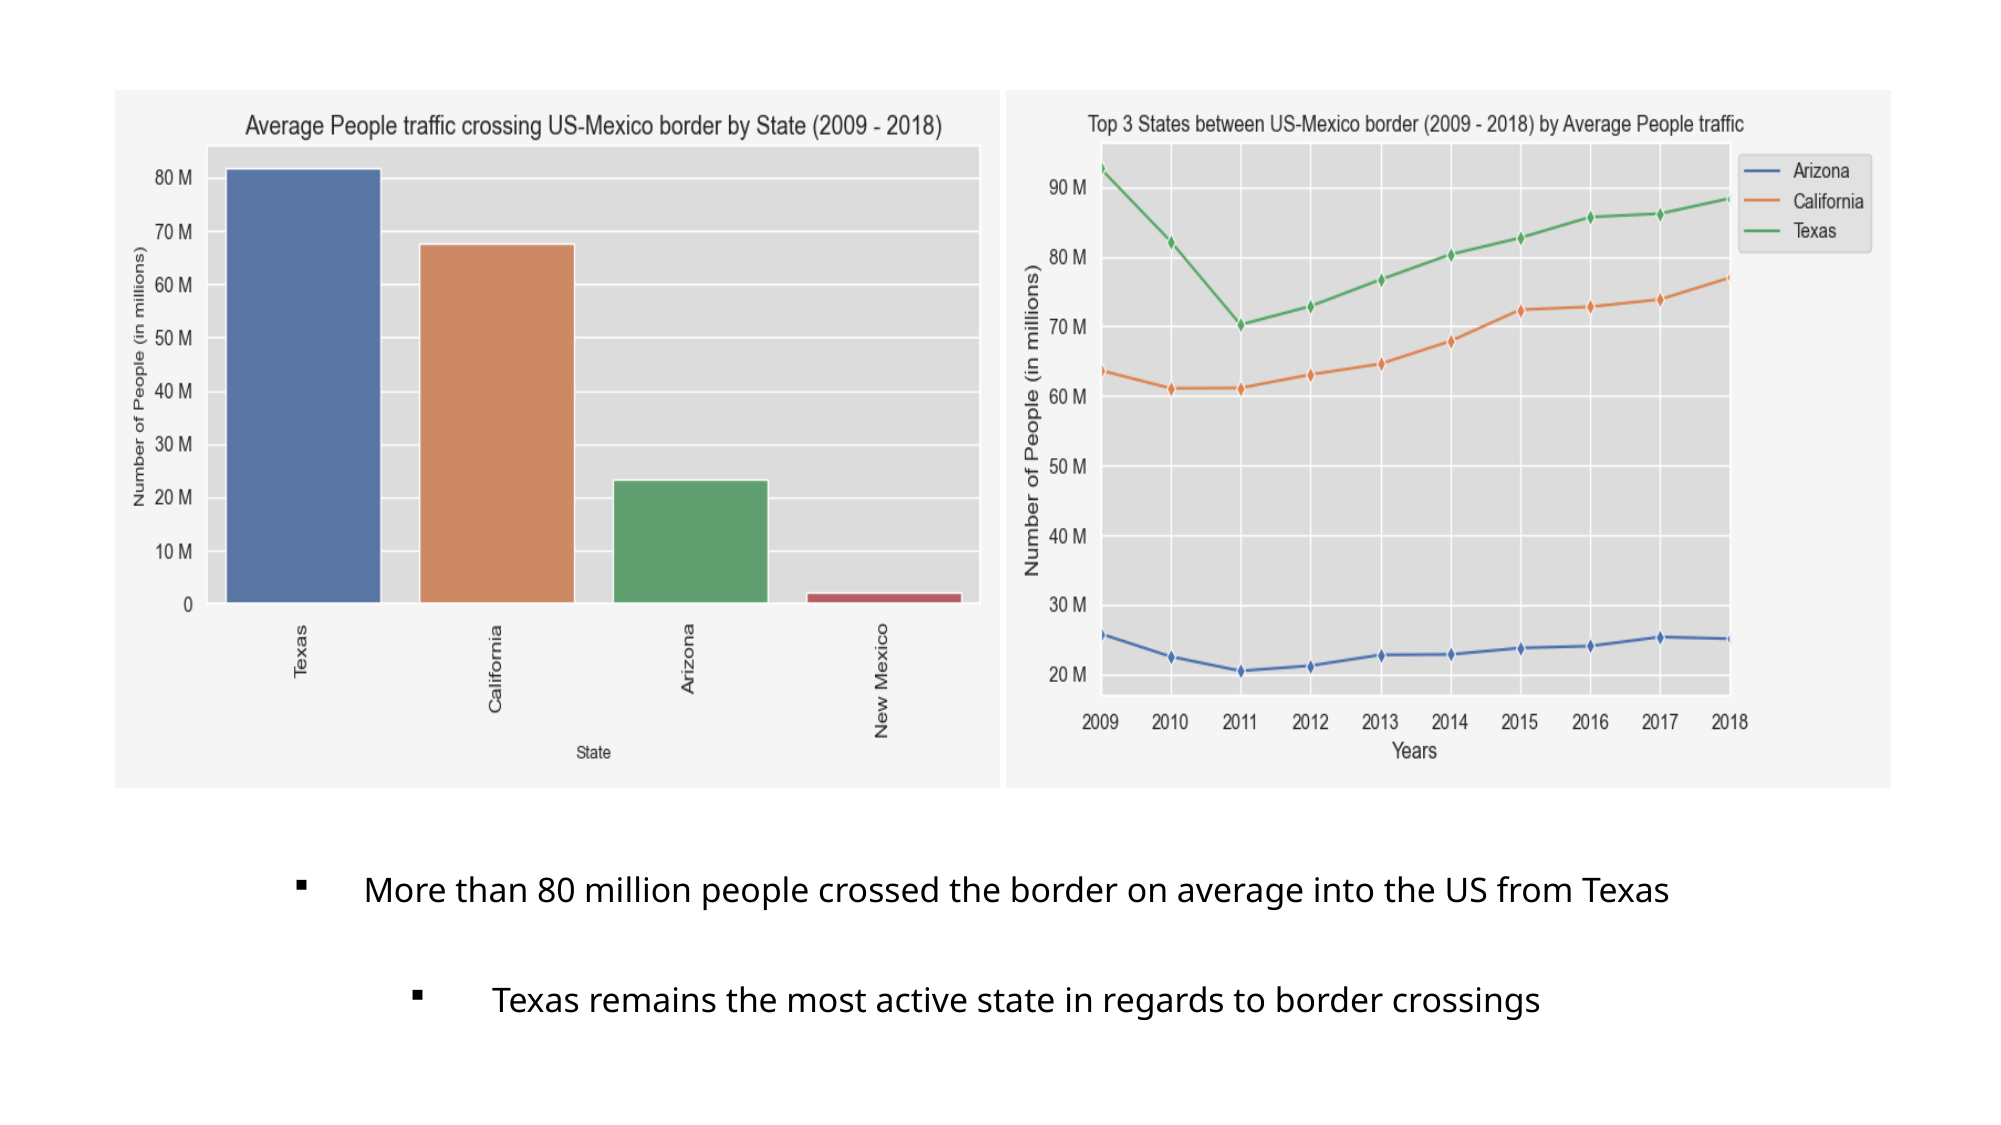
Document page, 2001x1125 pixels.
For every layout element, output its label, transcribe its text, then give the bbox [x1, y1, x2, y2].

picture [1005, 90, 1891, 788]
picture [115, 90, 1000, 789]
subtitle More than 80 million people crossed the border on average into the US from Texas Texas remains the most active state in regards to border crossings [109, 866, 1879, 1028]
